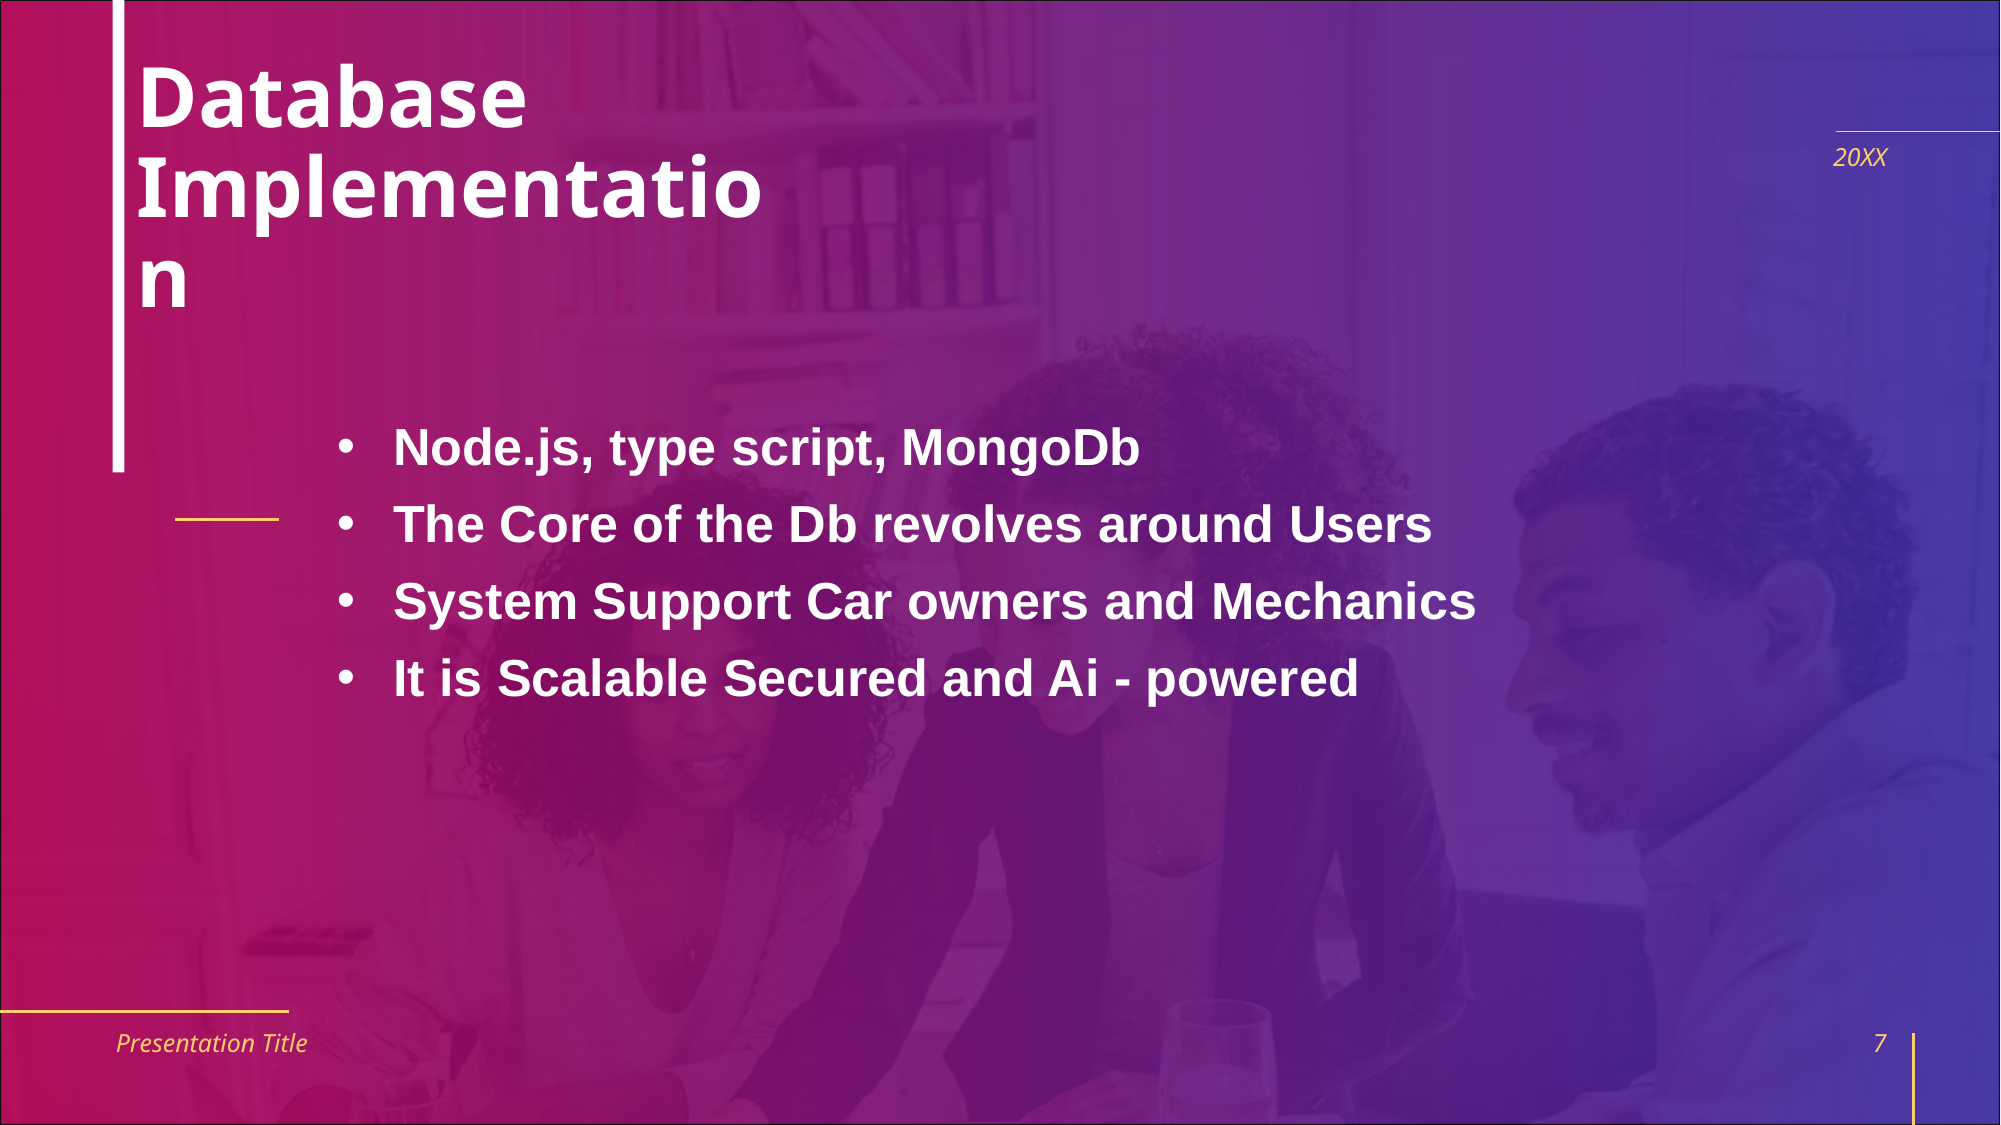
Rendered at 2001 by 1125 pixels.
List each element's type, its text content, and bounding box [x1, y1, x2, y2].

slide_number 7 [1451, 1015, 1902, 1075]
list 20XX [1818, 137, 1919, 192]
footer Presentation Title [100, 1015, 636, 1075]
title Database Implementation [121, 0, 828, 334]
list Node.js, type script, MongoDb The Core of the Db revolves around Users System Support Car owners and Mechanics It is Scalable Secured and Ai - powered [321, 413, 1608, 888]
